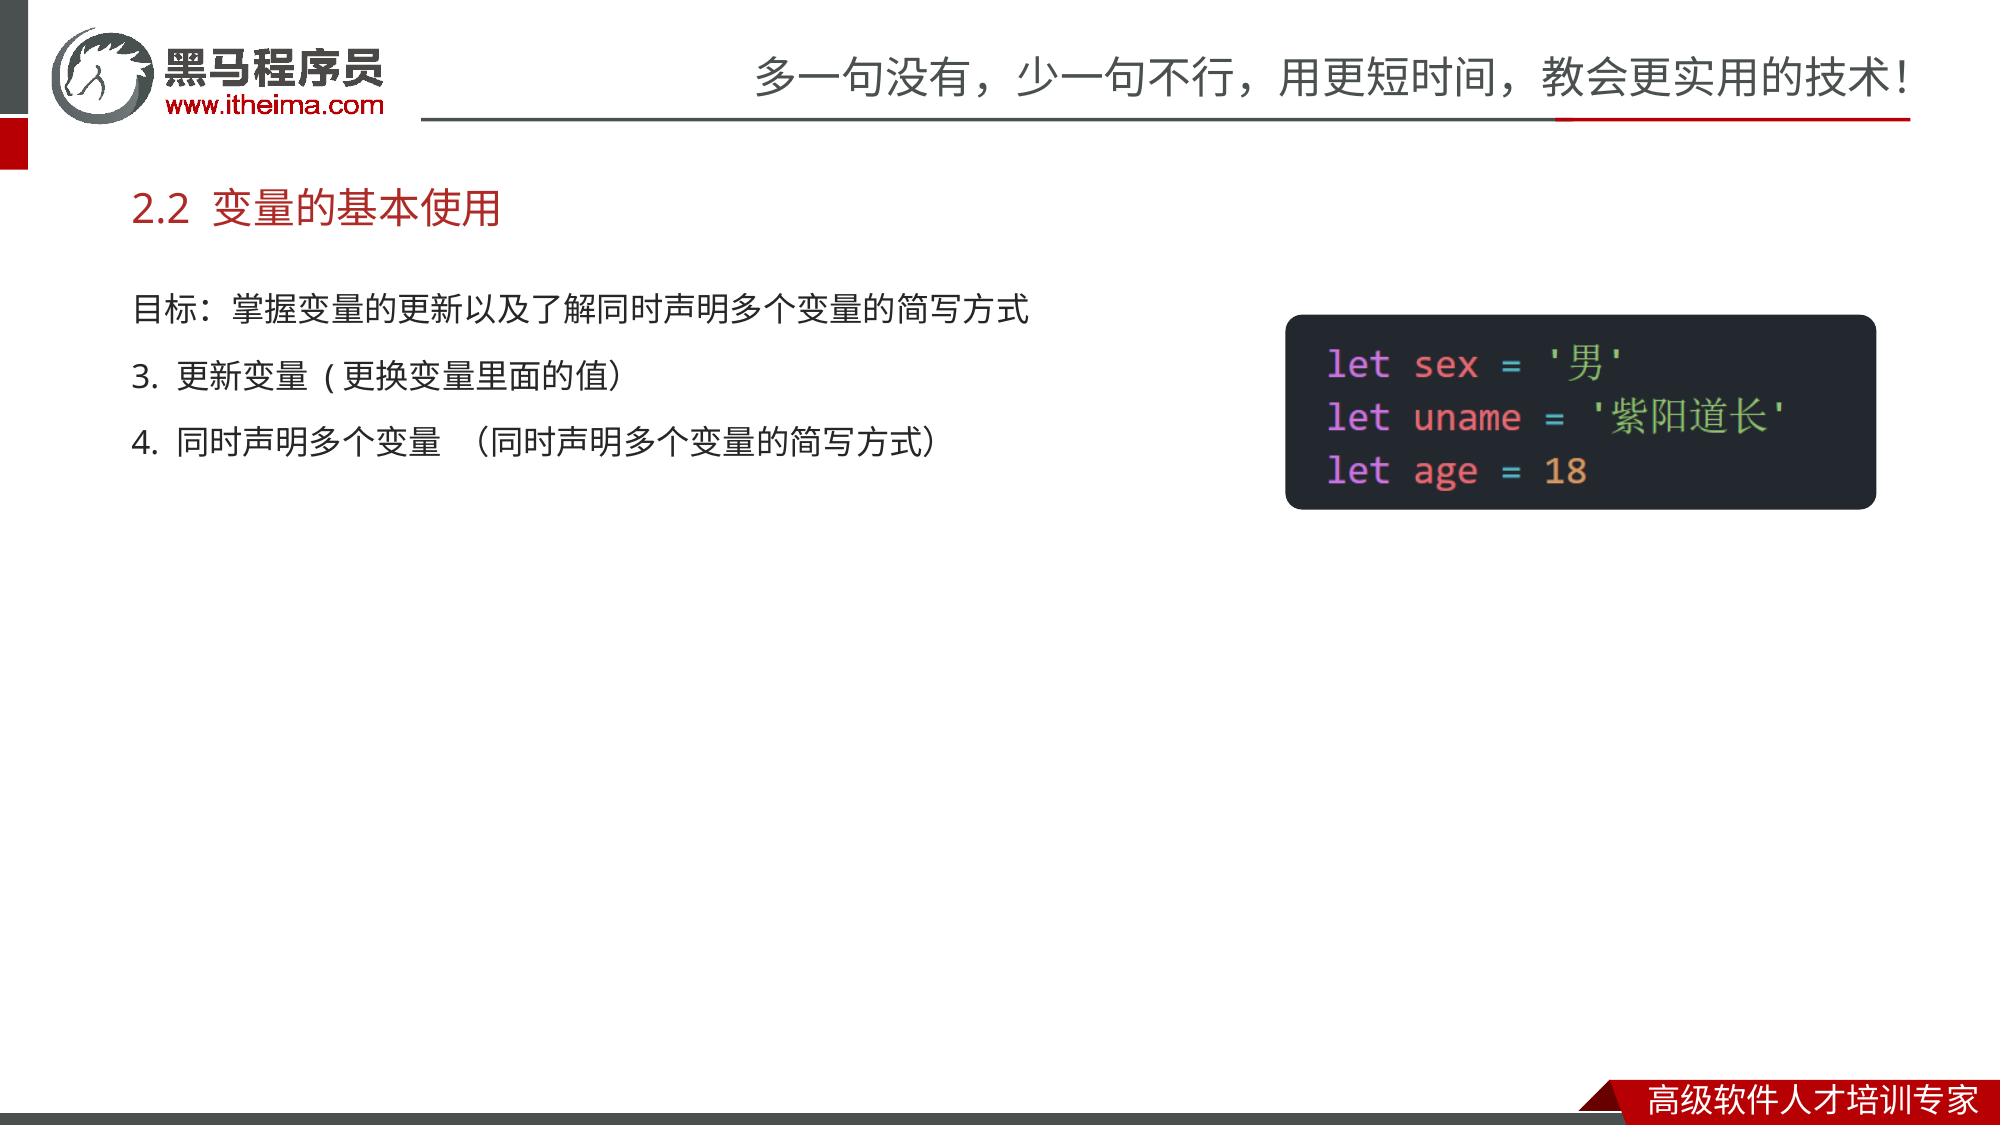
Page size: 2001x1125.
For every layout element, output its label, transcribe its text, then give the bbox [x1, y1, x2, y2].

picture [50, 26, 384, 125]
list 目标：掌握变量的更新以及了解同时声明多个变量的简写方式 3. 更新变量 (更换变量里面的值） 4. 同时声明多个变量 （同时声明多个变量的简写方式） [116, 260, 1876, 1008]
title 2.2 变量的基本使用 [116, 164, 1876, 250]
picture [1285, 314, 1877, 510]
